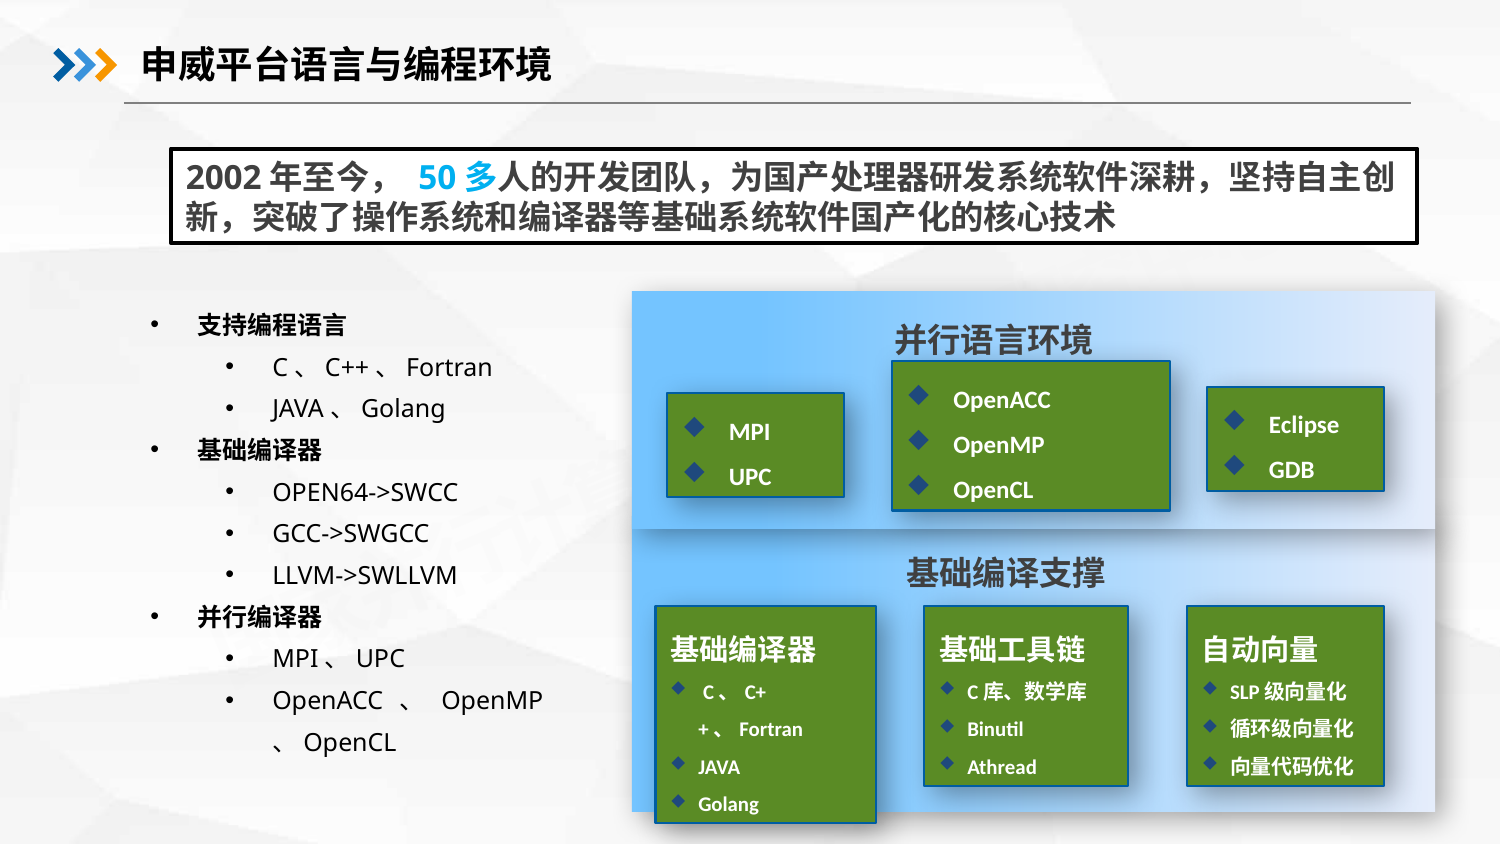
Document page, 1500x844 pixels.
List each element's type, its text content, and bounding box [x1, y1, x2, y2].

text_box 支持编程语言 C、C++、Fortran JAVA、Golang 基础编译器 OPEN64->SWCC GCC->SWGCC LLVM->SWLLVM 并行编译器 MPI、UPC OpenACC、OpenMP、OpenCL [139, 291, 561, 762]
text_box 2002年至今， 50多人的开发团队，为国产处理器研发系统软件深耕，坚持自主创新，突破了操作系统和编译器等基础系统软件国产化的核心技术 [169, 147, 1419, 245]
picture [0, 0, 1500, 844]
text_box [631, 291, 1436, 813]
text_box 申威平台语言与编程环境 [140, 32, 951, 95]
